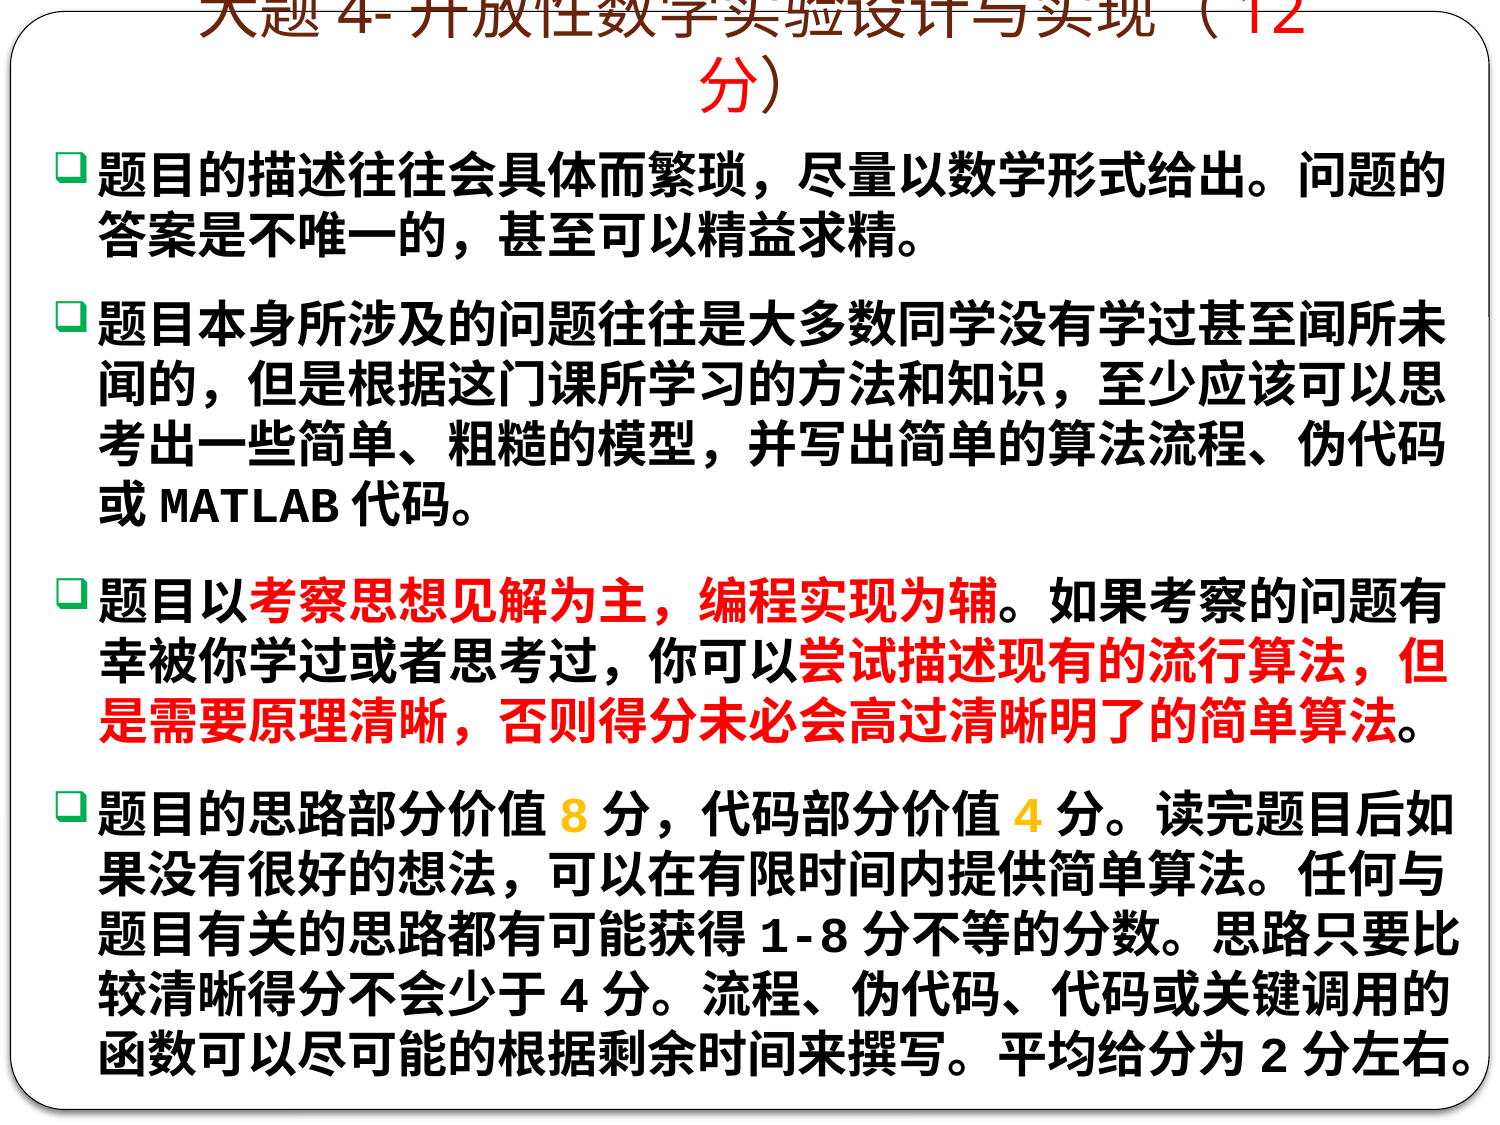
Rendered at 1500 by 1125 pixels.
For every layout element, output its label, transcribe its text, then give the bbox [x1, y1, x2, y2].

text_box 题目的描述往往会具体而繁琐，尽量以数学形式给出。问题的答案是不唯一的，甚至可以精益求精。 [37, 135, 1483, 271]
text_box 题目本身所涉及的问题往往是大多数同学没有学过甚至闻所未闻的，但是根据这门课所学习的方法和知识，至少应该可以思考出一些简单、粗糙的模型，并写出简单的算法流程、伪代码或MATLAB代码。 [37, 285, 1483, 541]
title 大题4-开放性数学实验设计与实现（12分） [122, 0, 1398, 135]
text_box 题目的思路部分价值8分，代码部分价值4分。读完题目后如果没有很好的想法，可以在有限时间内提供简单算法。任何与题目有关的思路都有可能获得1-8分不等的分数。思路只要比较清晰得分不会少于4分。流程、伪代码、代码或关键调用的函数可以尽可能的根据剩余时间来撰写。平均给分为2分左右。 [37, 775, 1483, 1090]
text_box 题目以考察思想见解为主，编程实现为辅。如果考察的问题有幸被你学过或者思考过，你可以尝试描述现有的流行算法，但是需要原理清晰，否则得分未必会高过清晰明了的简单算法。 [38, 562, 1484, 758]
